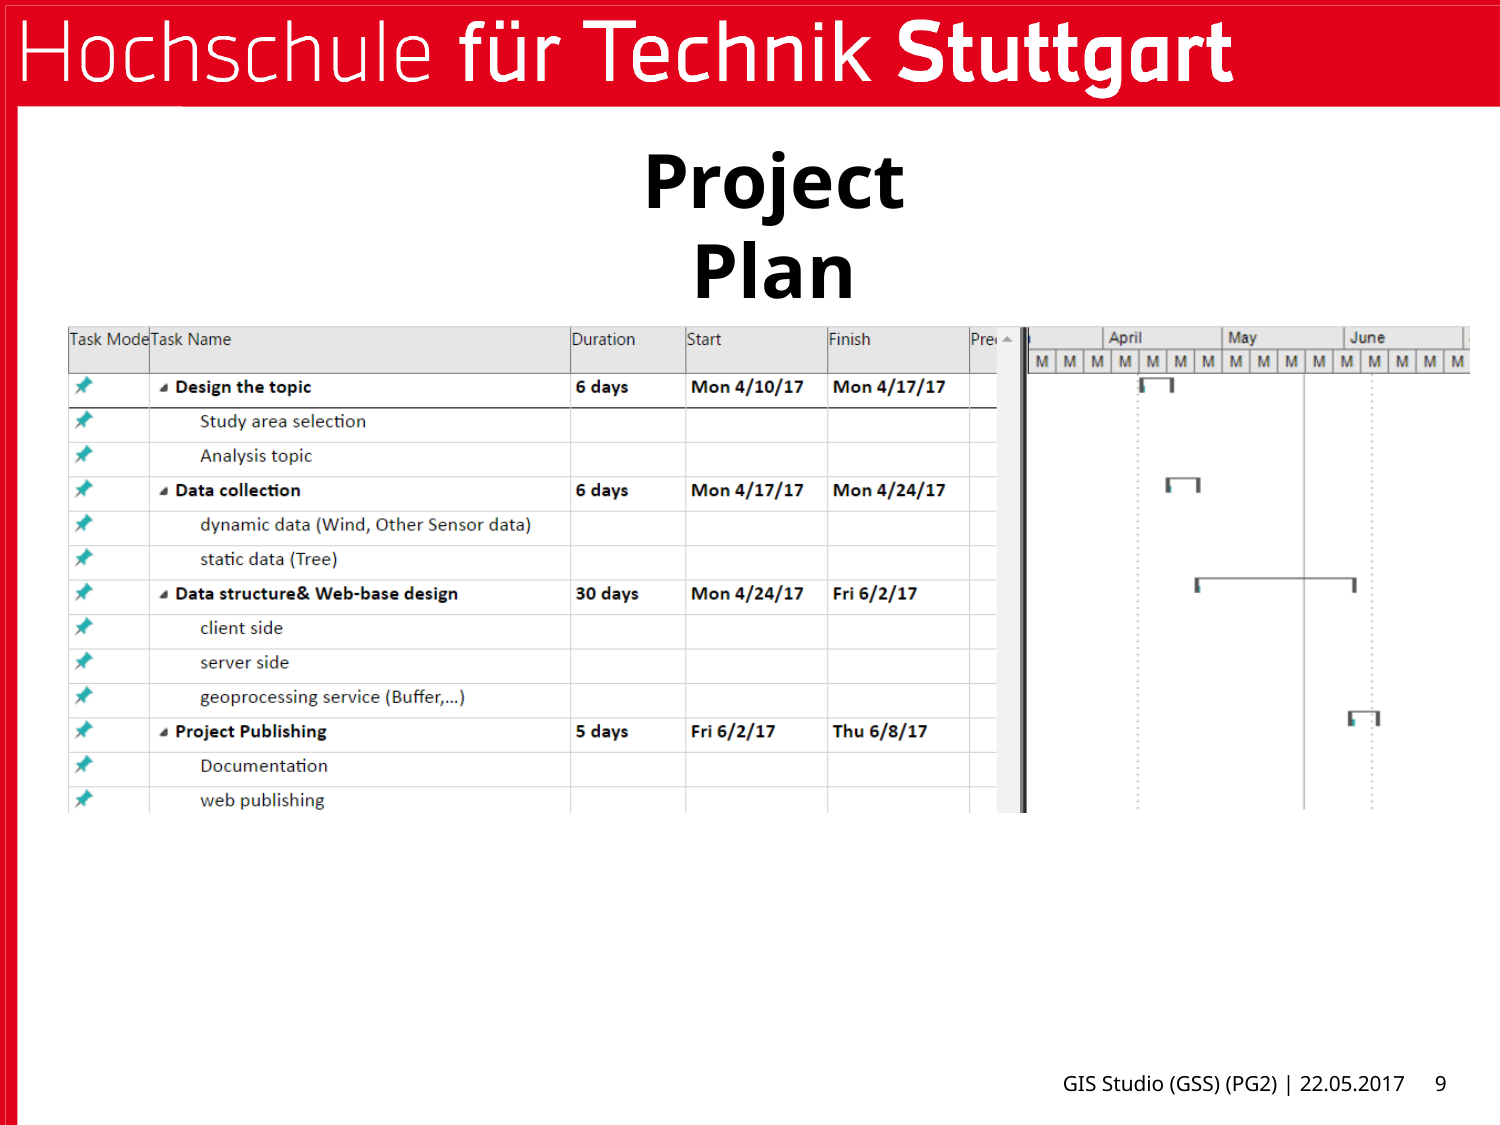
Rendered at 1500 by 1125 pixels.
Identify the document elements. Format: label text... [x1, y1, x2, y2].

text_box Project Plan [535, 126, 1013, 322]
picture [68, 324, 1470, 813]
footer Studienbereich/Absender [35, 106, 1447, 166]
slide_number 9 [1399, 1070, 1447, 1094]
picture [0, 0, 1500, 1125]
picture [6, 6, 1500, 1125]
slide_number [88, 1070, 1399, 1094]
